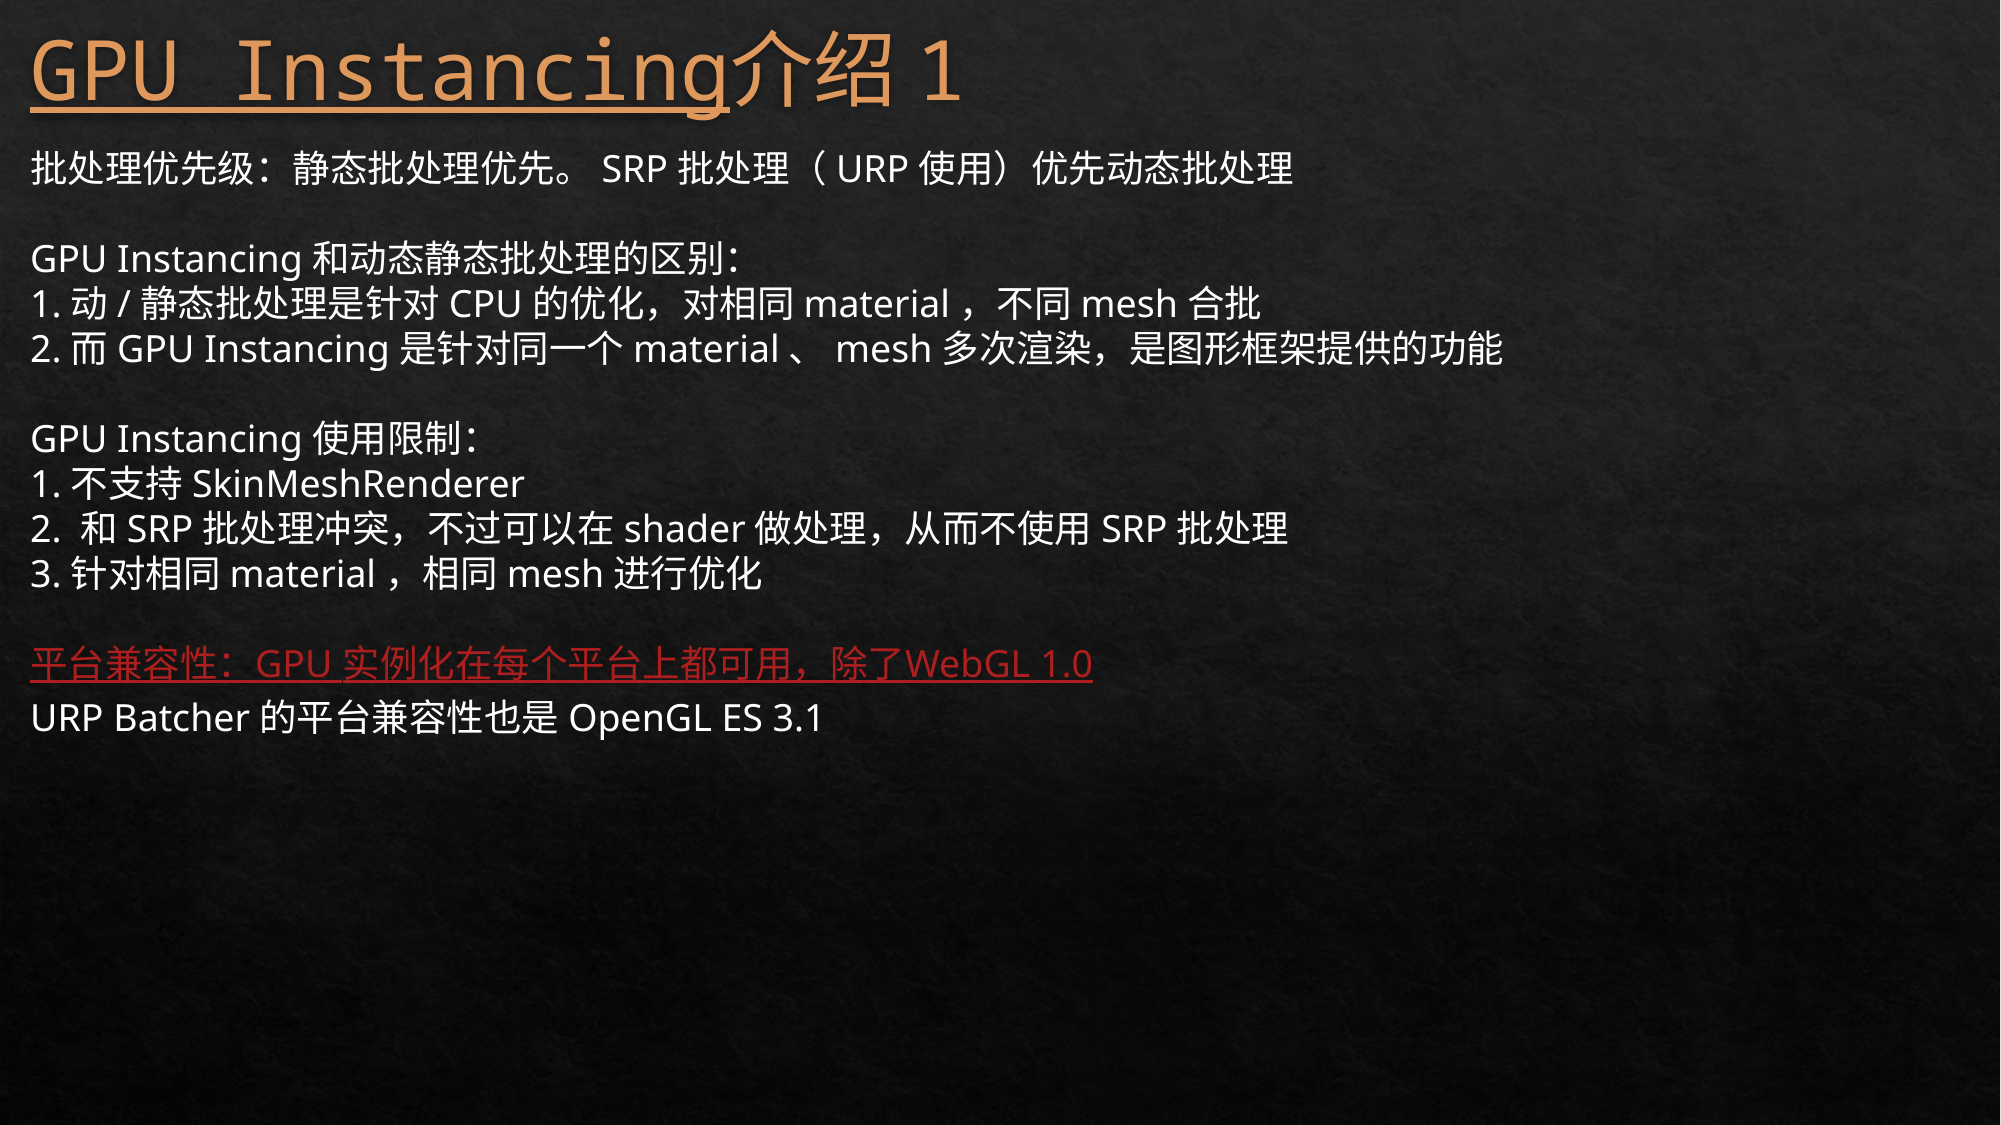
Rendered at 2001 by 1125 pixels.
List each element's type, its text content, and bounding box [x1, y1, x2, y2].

text_box 批处理优先级：静态批处理优先。SRP批处理（URP使用）优先动态批处理 GPU Instancing和动态静态批处理的区别： 1.动/静态批处理是针对CPU的优化，对相同material，不同mesh合批 2.而GPU Instancing是针对同一个material、mesh多次渲染，是图形框架提供的功能 GPU Instancing使用限制： 1.不支持SkinMeshRenderer 2. 和SRP批处理冲突，不过可以在shader做处理，从而不使用SRP批处理 3.针对相同material，相同mesh进行优化 平台兼容性：GPU 实例化在每个平台上都可用，除了WebGL 1.0 URP Batcher的平台兼容性也是OpenGL ES 3.1 [15, 137, 1953, 747]
title GPU Instancing介绍1 [15, 0, 1714, 137]
